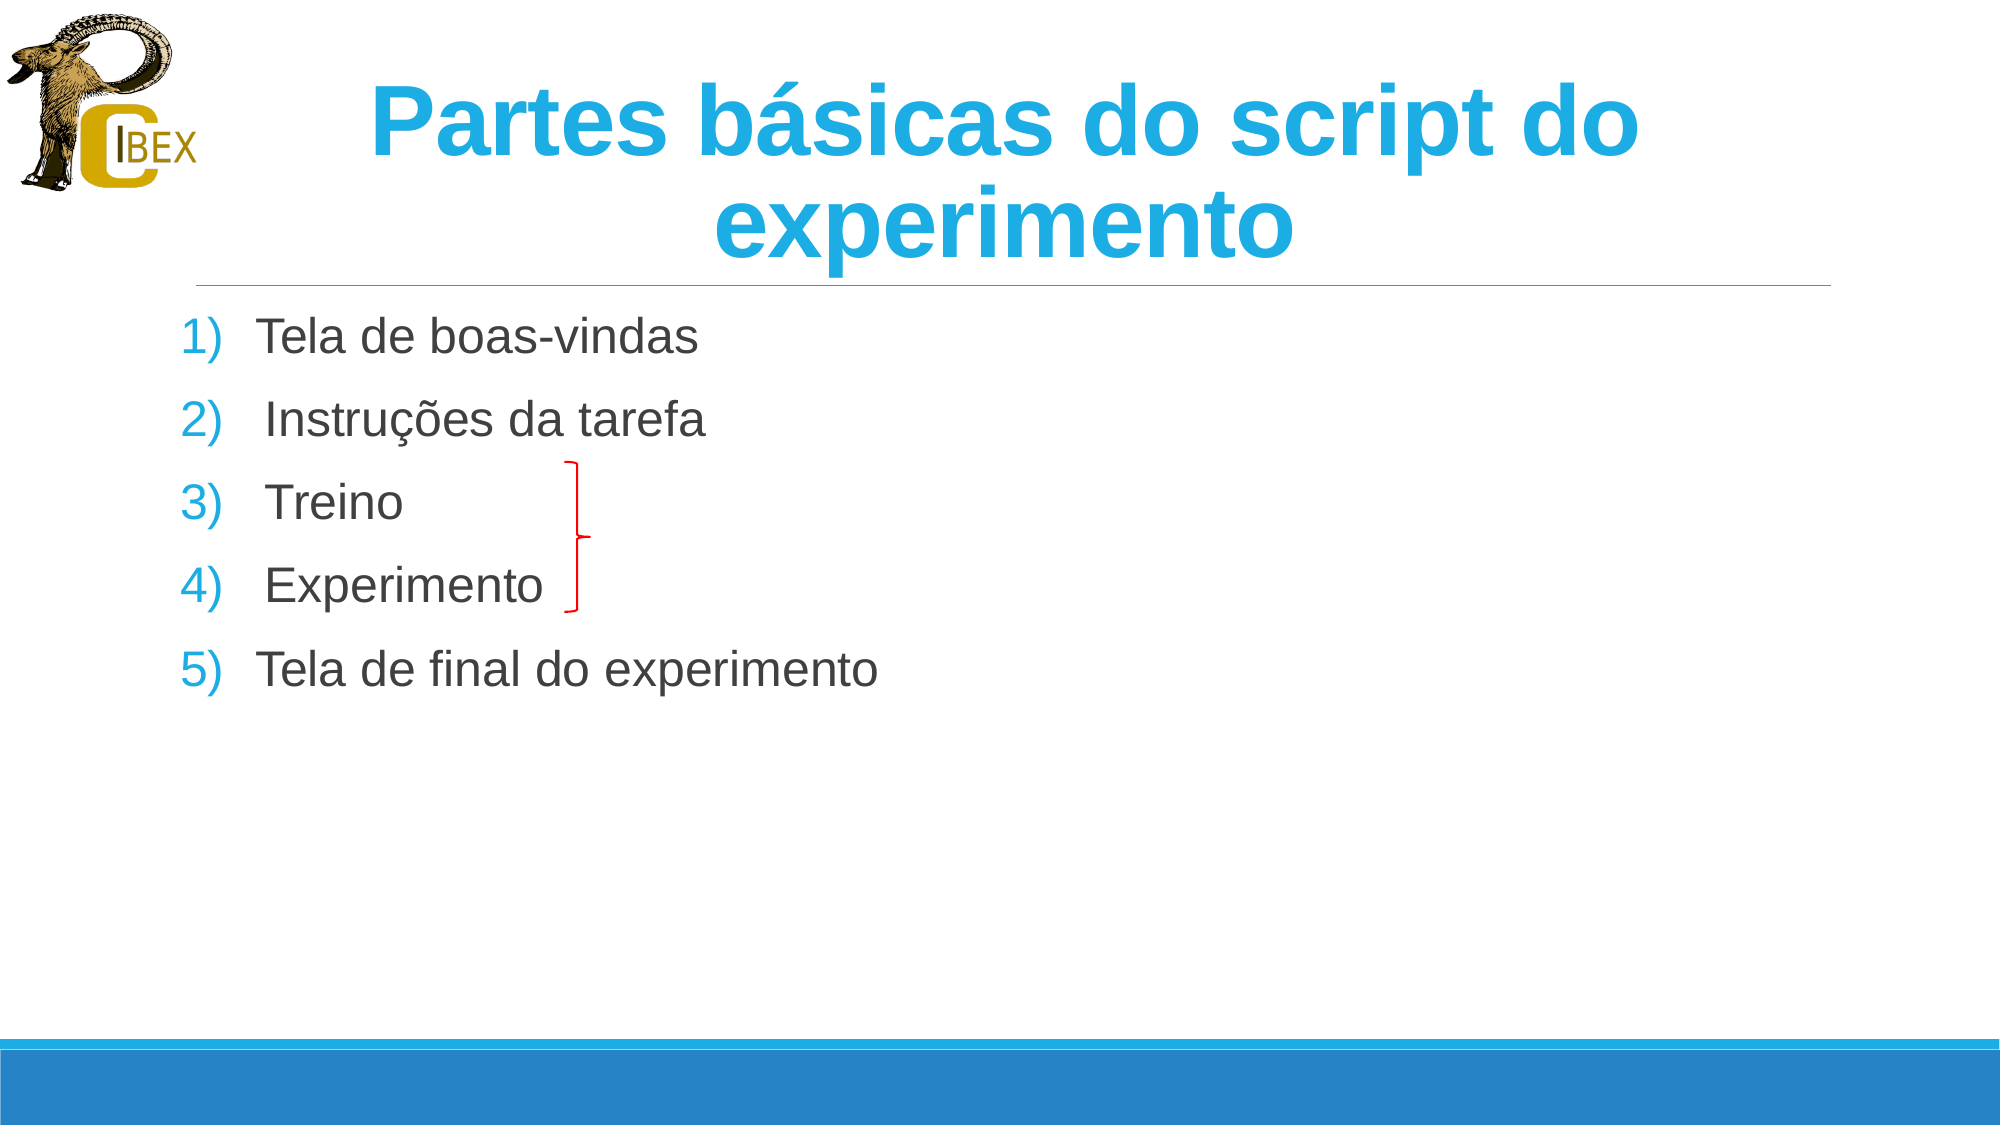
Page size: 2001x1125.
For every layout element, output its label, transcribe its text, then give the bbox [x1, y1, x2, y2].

picture [0, 0, 201, 200]
text_box [564, 460, 591, 613]
title Partes básicas do script do experimento [180, 47, 1830, 285]
list Tela de boas-vindas Instruções da tarefa Treino Experimento Tela de final do experimento [180, 302, 1830, 963]
